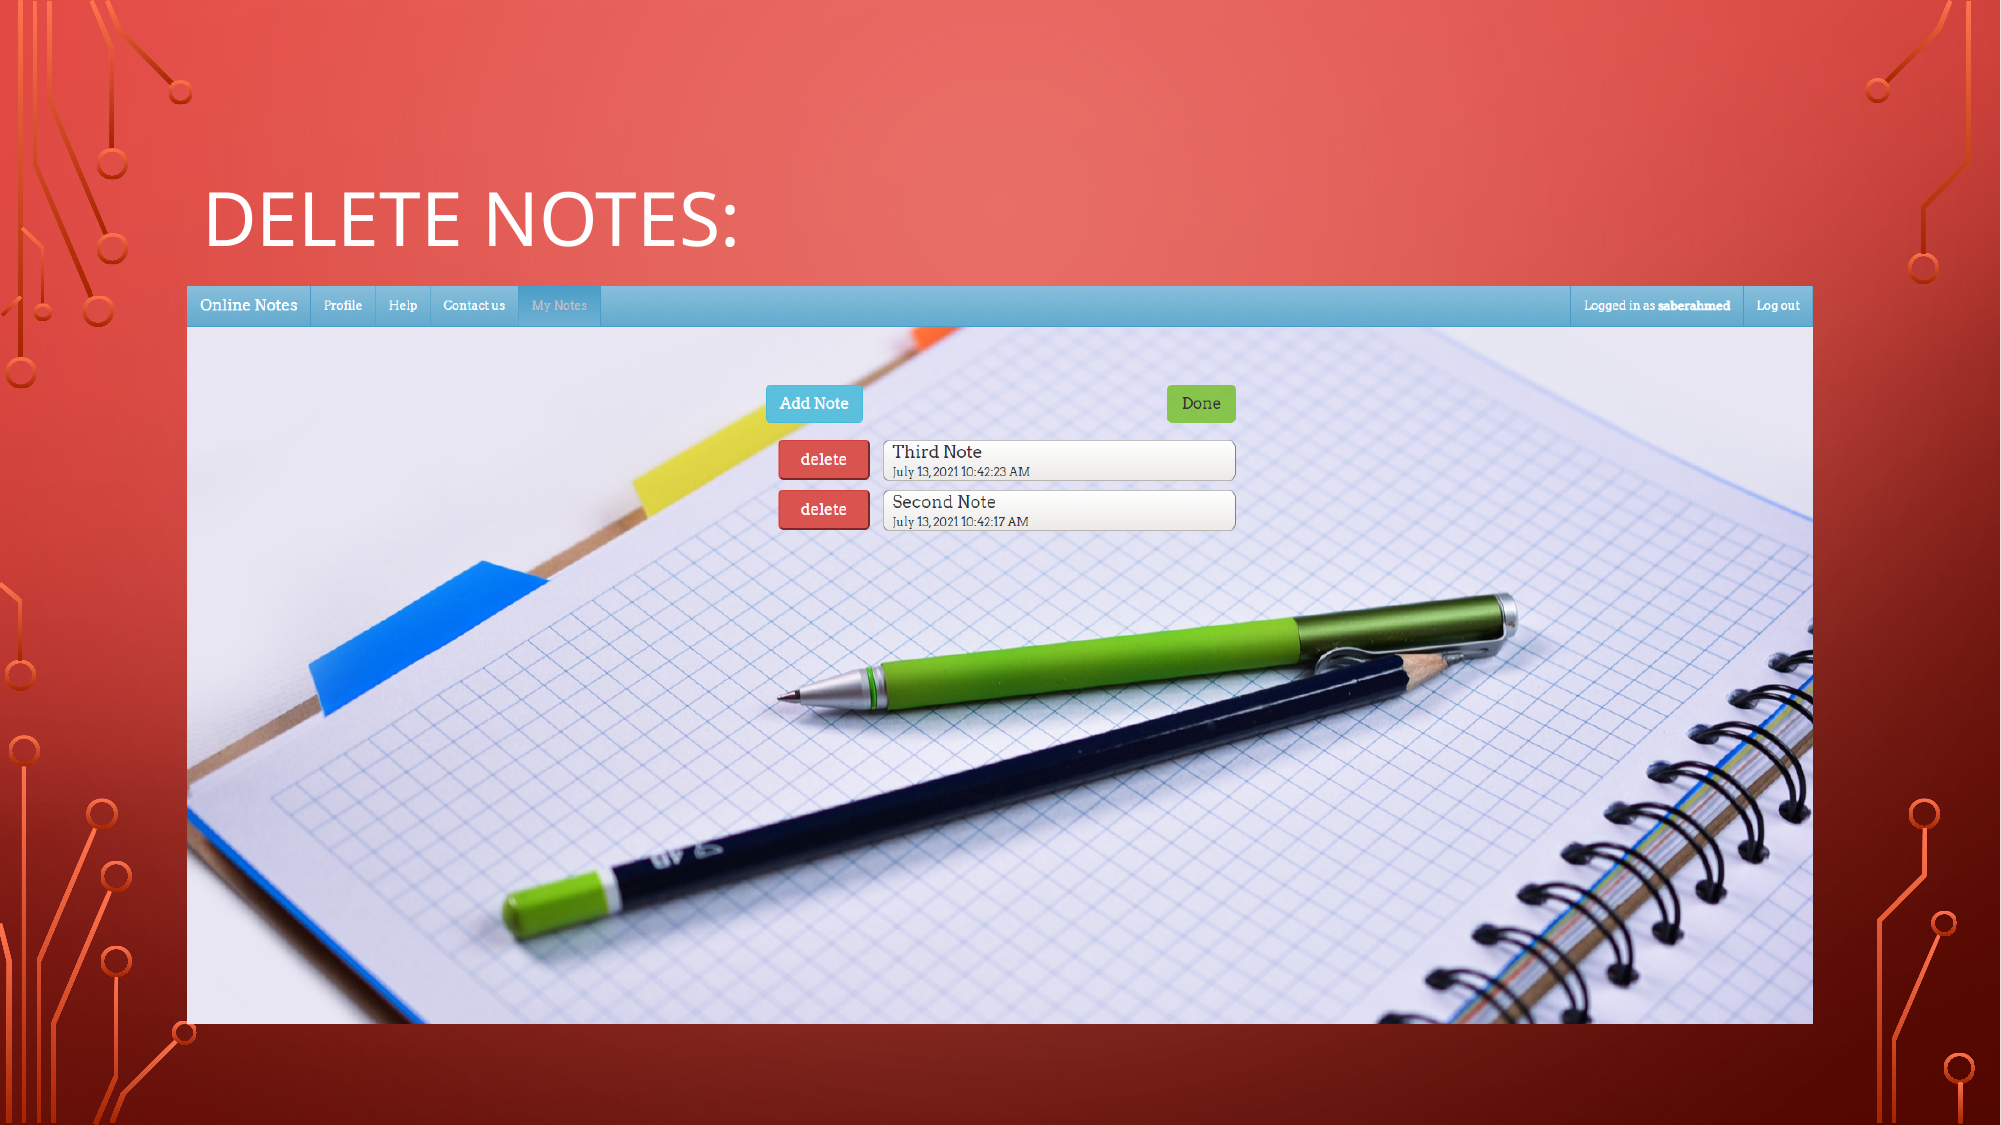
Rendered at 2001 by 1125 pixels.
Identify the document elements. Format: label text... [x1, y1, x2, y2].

title Delete notes: [187, 101, 1813, 286]
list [186, 286, 1813, 1024]
